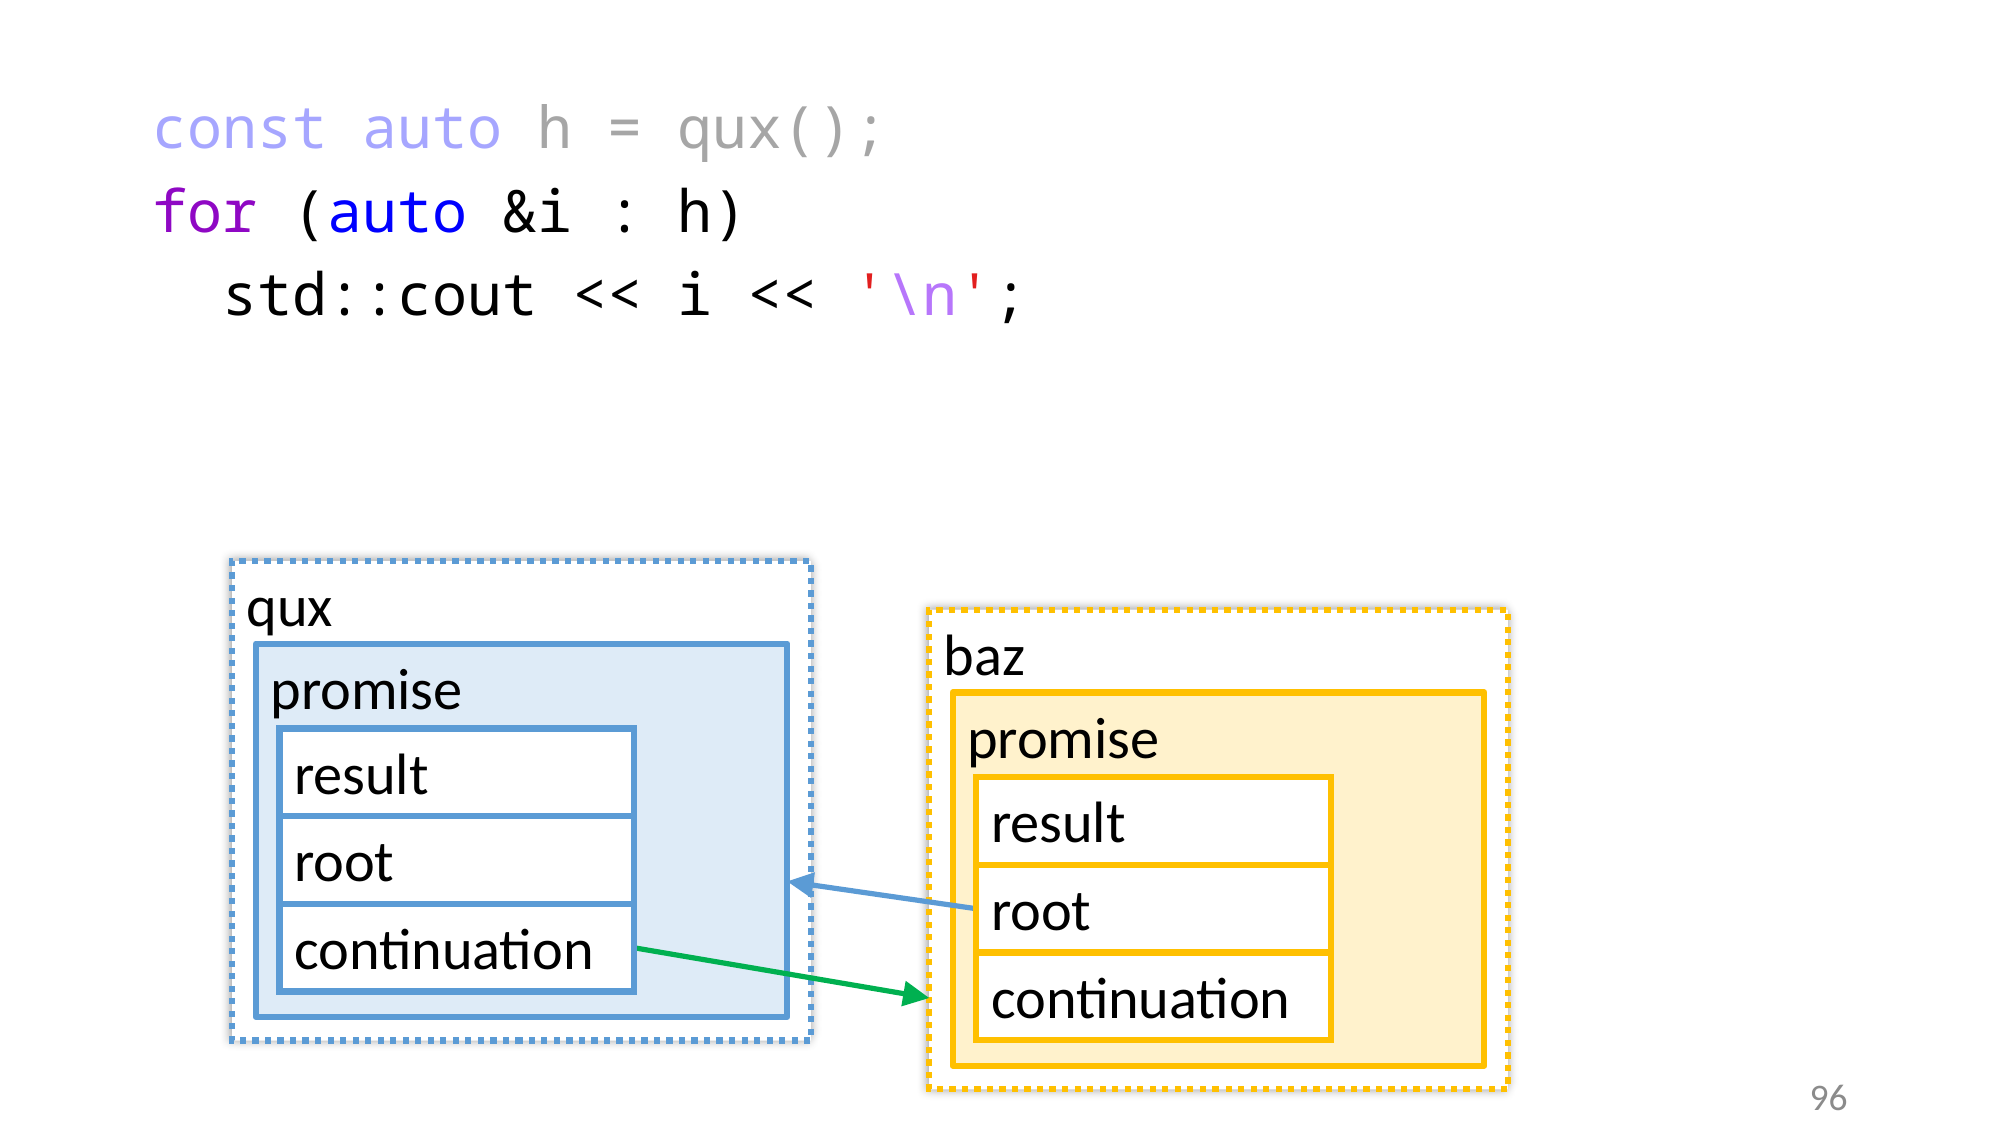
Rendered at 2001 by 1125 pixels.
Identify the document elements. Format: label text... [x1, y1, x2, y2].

text_box root [975, 864, 1332, 954]
text_box promise [255, 643, 788, 1017]
text_box root [278, 815, 635, 903]
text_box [787, 881, 977, 909]
text_box continuation [278, 903, 635, 993]
text_box result [278, 727, 635, 815]
text_box promise [952, 692, 1485, 1066]
text_box qux [231, 560, 812, 1042]
list const auto h = qux(); for (auto &i : h) std::cout << i << '\n'; [137, 0, 1863, 1066]
slide_number 96 [1412, 1065, 1863, 1125]
text_box result [975, 776, 1332, 864]
text_box continuation [975, 954, 1332, 1041]
text_box baz [928, 609, 1509, 1090]
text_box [633, 947, 930, 999]
